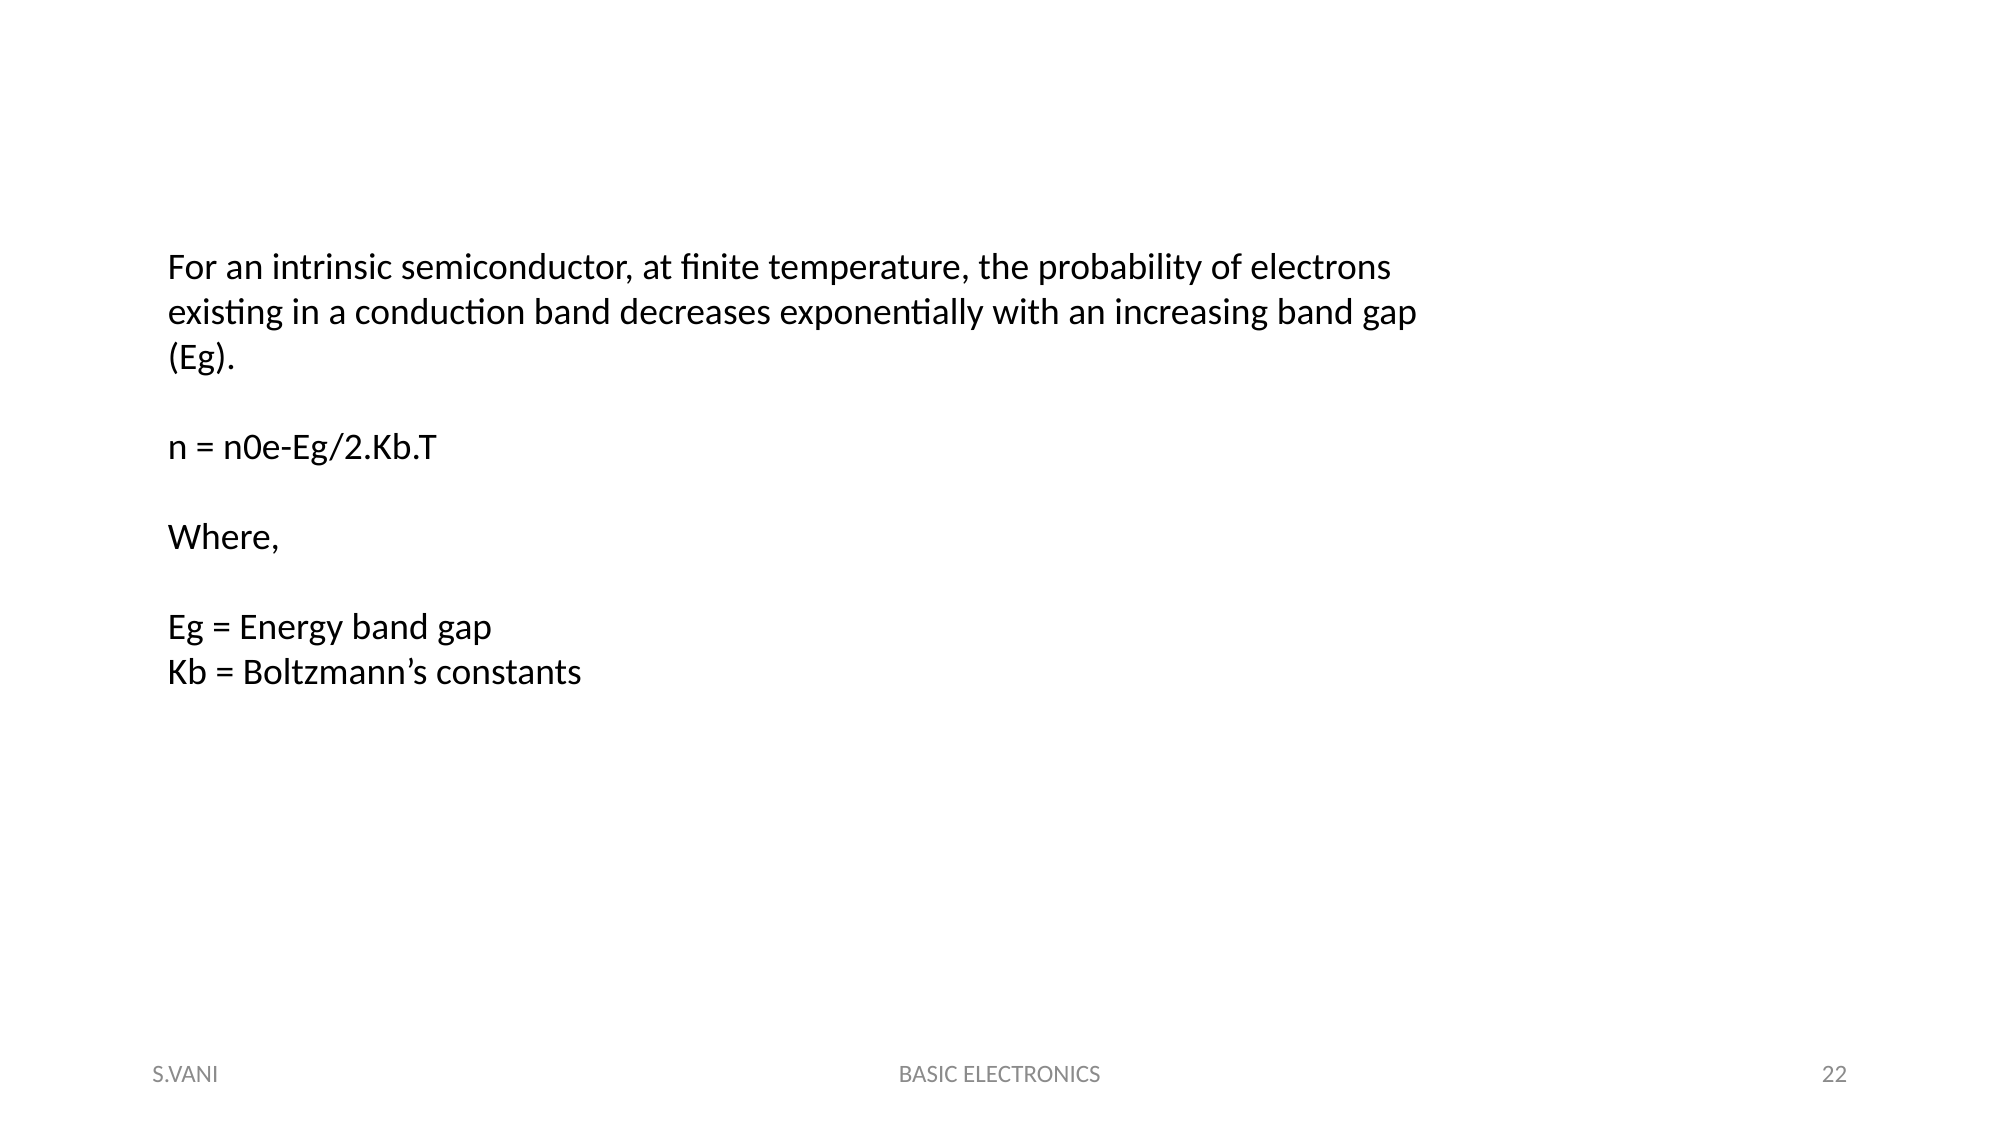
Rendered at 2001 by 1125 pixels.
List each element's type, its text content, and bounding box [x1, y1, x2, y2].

footer BASIC ELECTRONICS [662, 1042, 1338, 1103]
text_box For an intrinsic semiconductor, at finite temperature, the probability of electrons existing in a conduction band decreases exponentially with an increasing band gap (Eg). n = n0e-Eg/2.Kb.T Where, Eg = Energy band gap Kb = Boltzmann’s constants [153, 234, 1476, 700]
slide_number 22 [1412, 1042, 1863, 1103]
slide_number S.VANI [137, 1042, 588, 1103]
